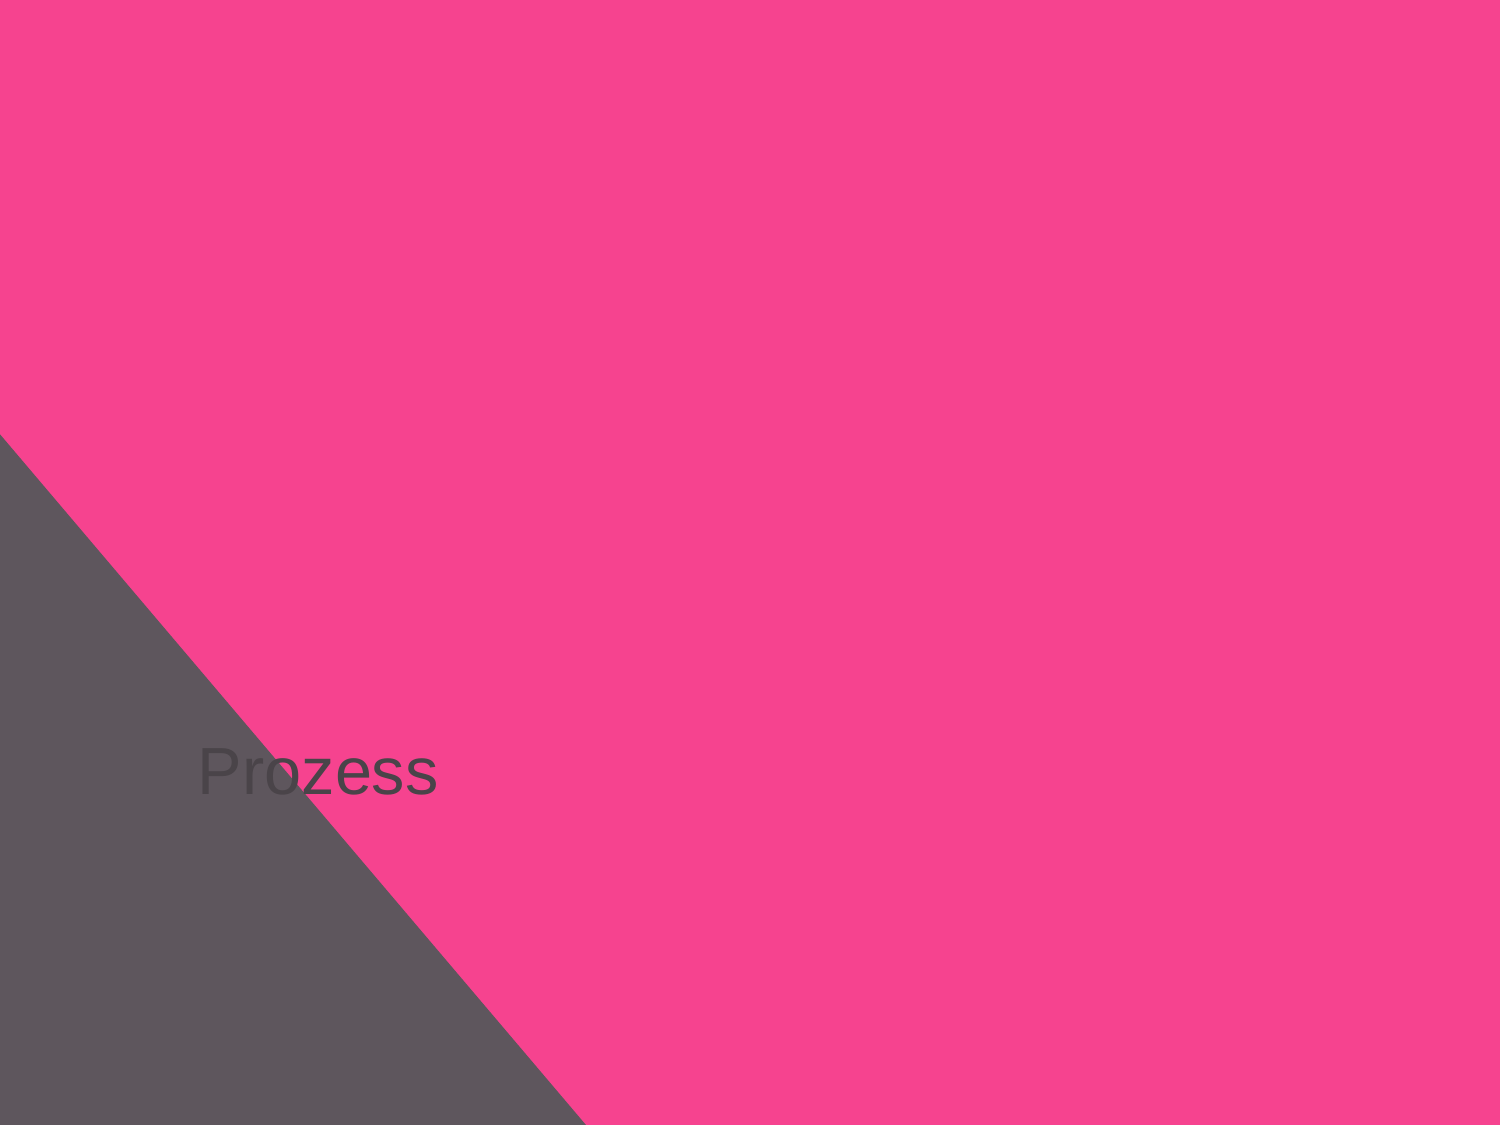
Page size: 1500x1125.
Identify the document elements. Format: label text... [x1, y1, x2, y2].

text_box Prozess [183, 611, 1110, 810]
